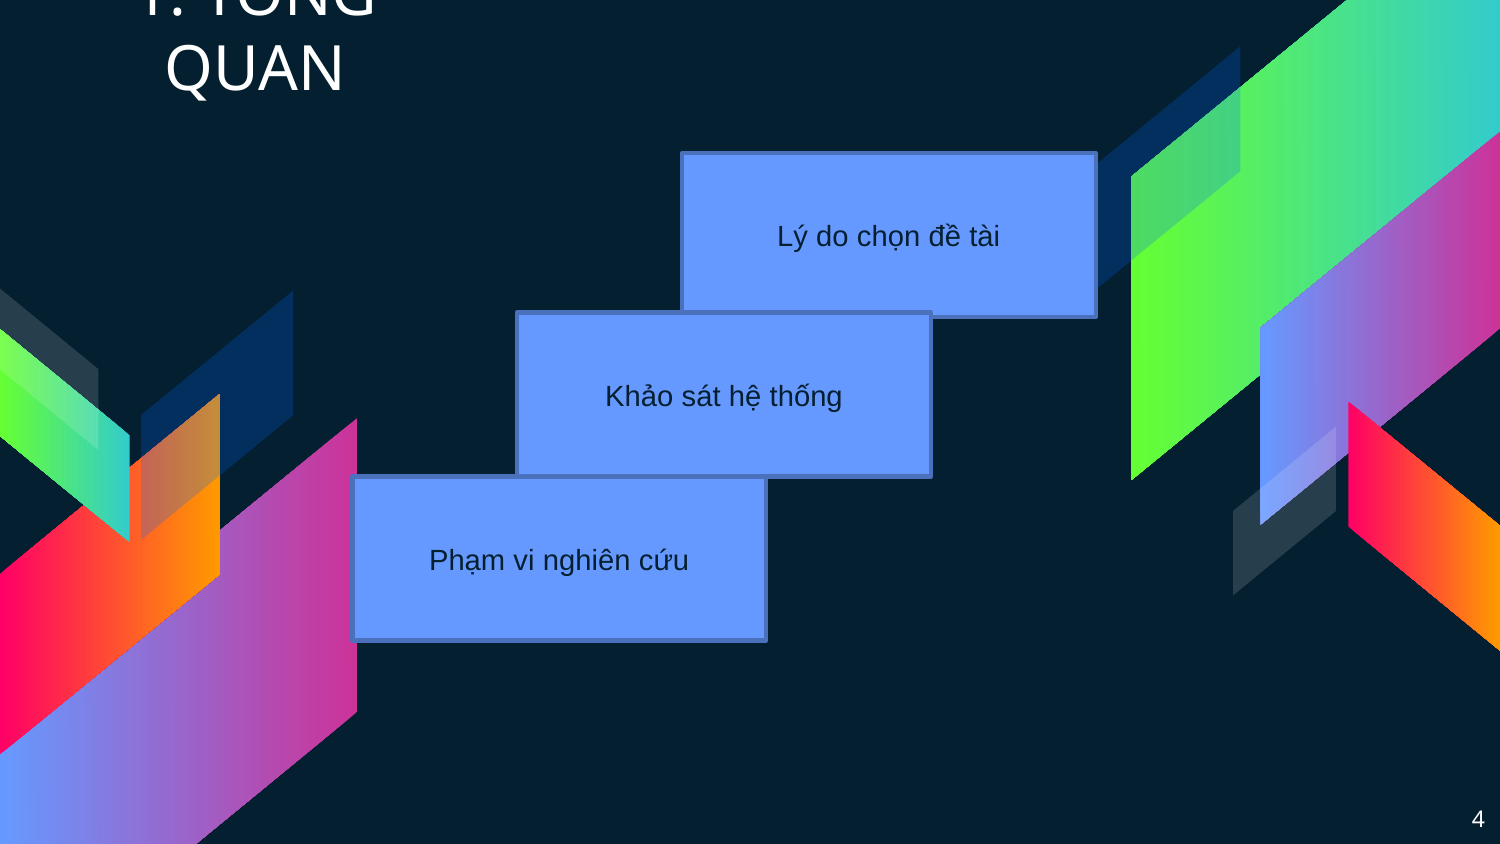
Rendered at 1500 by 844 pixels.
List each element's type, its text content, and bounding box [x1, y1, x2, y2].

text_box Phạm vi nghiên cứu [350, 474, 768, 643]
text_box Lý do chọn đề tài [680, 151, 1098, 319]
slide_number 4 [1403, 789, 1500, 844]
text_box Khảo sát hệ thống [515, 310, 933, 479]
title 1. TỔNG QUAN [20, 24, 491, 118]
